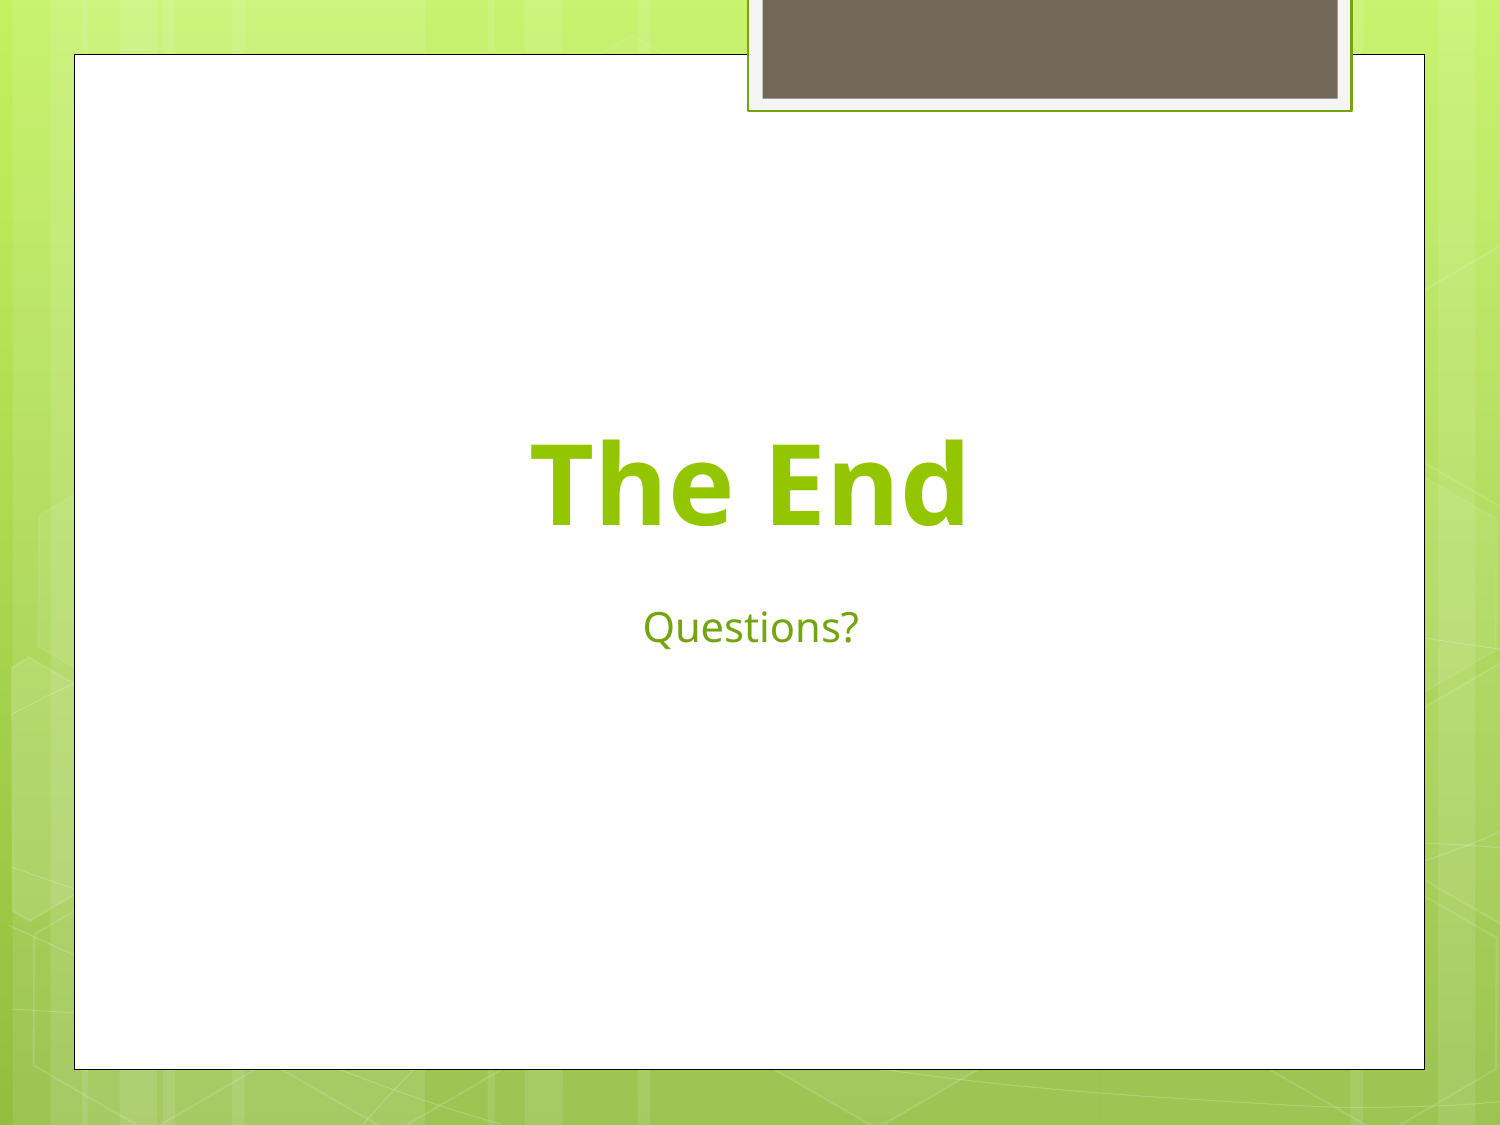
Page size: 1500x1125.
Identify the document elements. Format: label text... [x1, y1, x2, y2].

title The End [206, 369, 1296, 593]
list Questions? [206, 593, 1296, 843]
